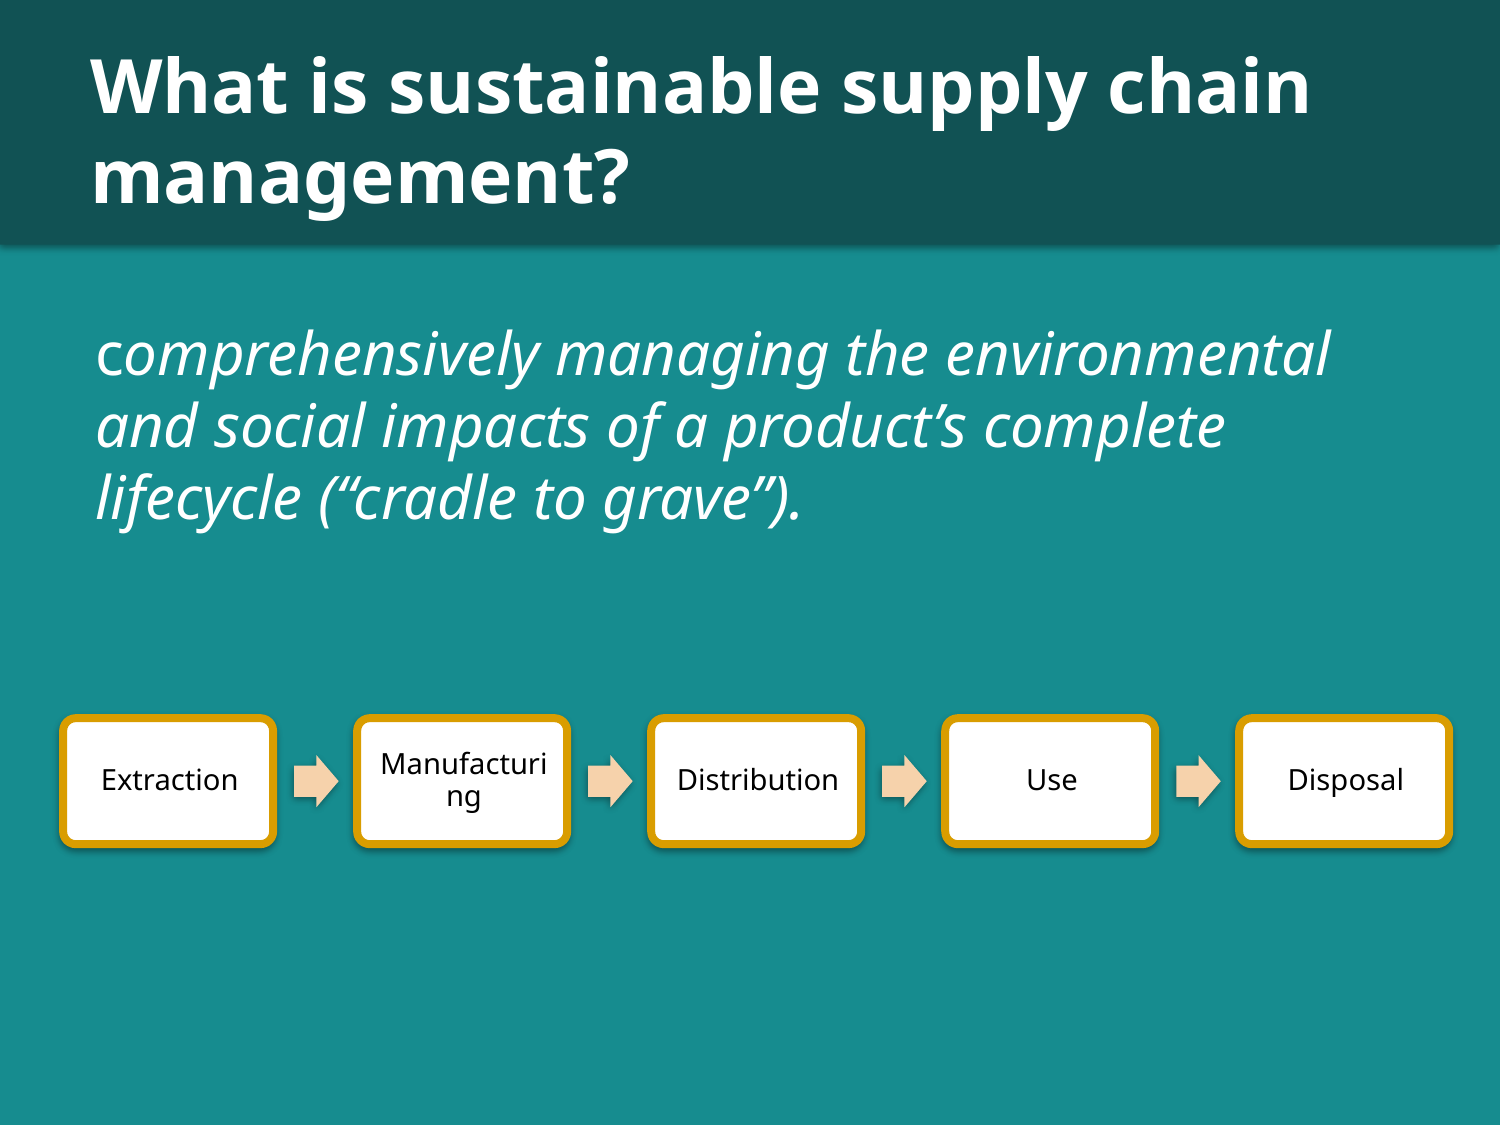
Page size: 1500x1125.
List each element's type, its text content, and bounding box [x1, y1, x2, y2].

title What is sustainable supply chain management? [75, 25, 1425, 231]
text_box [62, 562, 1450, 1000]
list comprehensively managing the environmental and social impacts of a product’s complete lifecycle (“cradle to grave”). [68, 299, 1444, 560]
